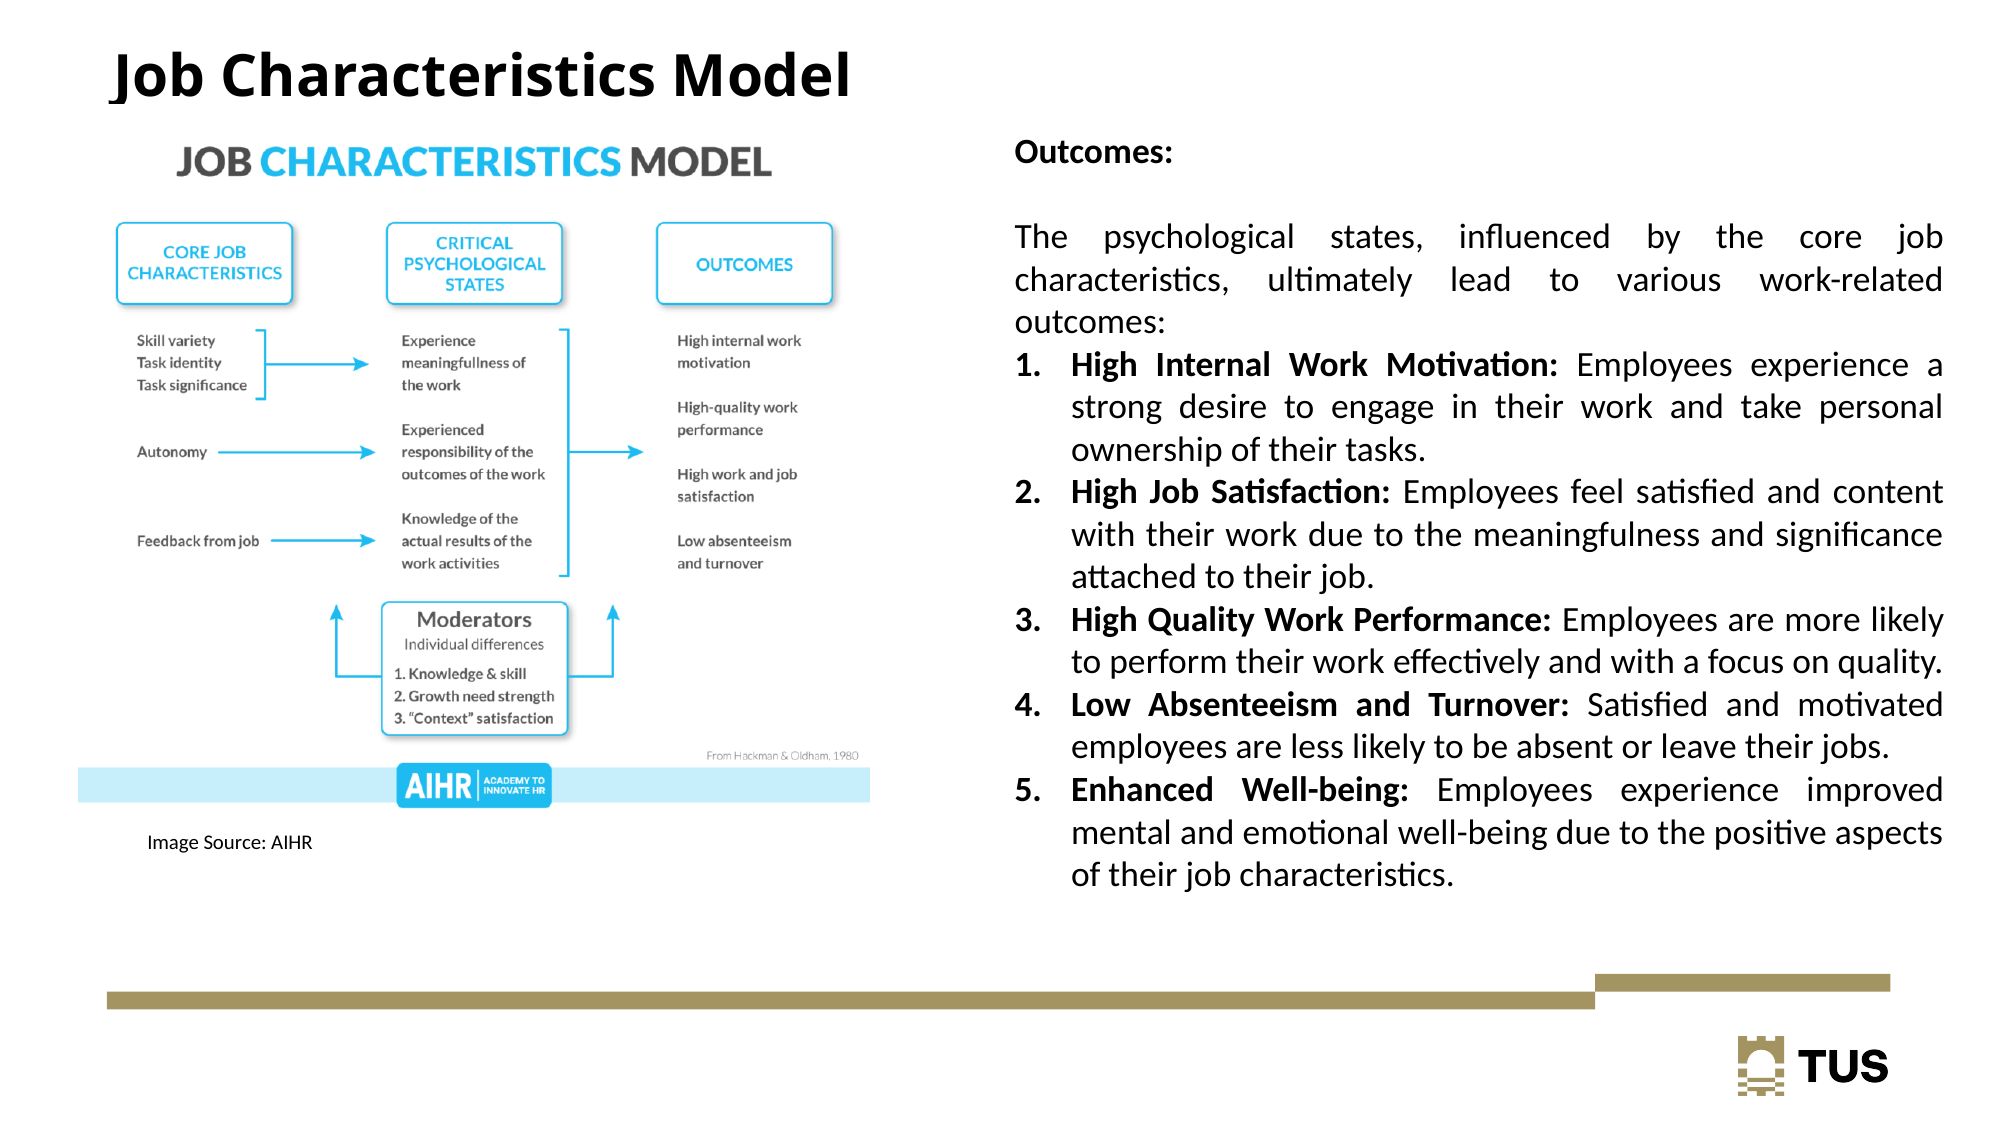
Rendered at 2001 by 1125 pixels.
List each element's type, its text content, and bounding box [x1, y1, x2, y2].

text_box Outcomes: The psychological states, influenced by the core job characteristics, ultimately lead to various work-related outcomes: High Internal Work Motivation: Employees experience a strong desire to engage in their work and take personal ownership of their tasks. High Job Satisfaction: Employees feel satisfied and content with their work due to the meaningfulness and significance attached to their job. High Quality Work Performance: Employees are more likely to perform their work effectively and with a focus on quality. Low Absenteeism and Turnover: Satisfied and motivated employees are less likely to be absent or leave their jobs. Enhanced Well-being: Employees experience improved mental and emotional well-being due to the positive aspects of their job characteristics. [999, 120, 1960, 902]
picture [78, 104, 870, 821]
title Job Characteristics Model [113, 38, 2000, 163]
text_box Image Source: AIHR [132, 821, 697, 861]
picture [1738, 1036, 1888, 1096]
